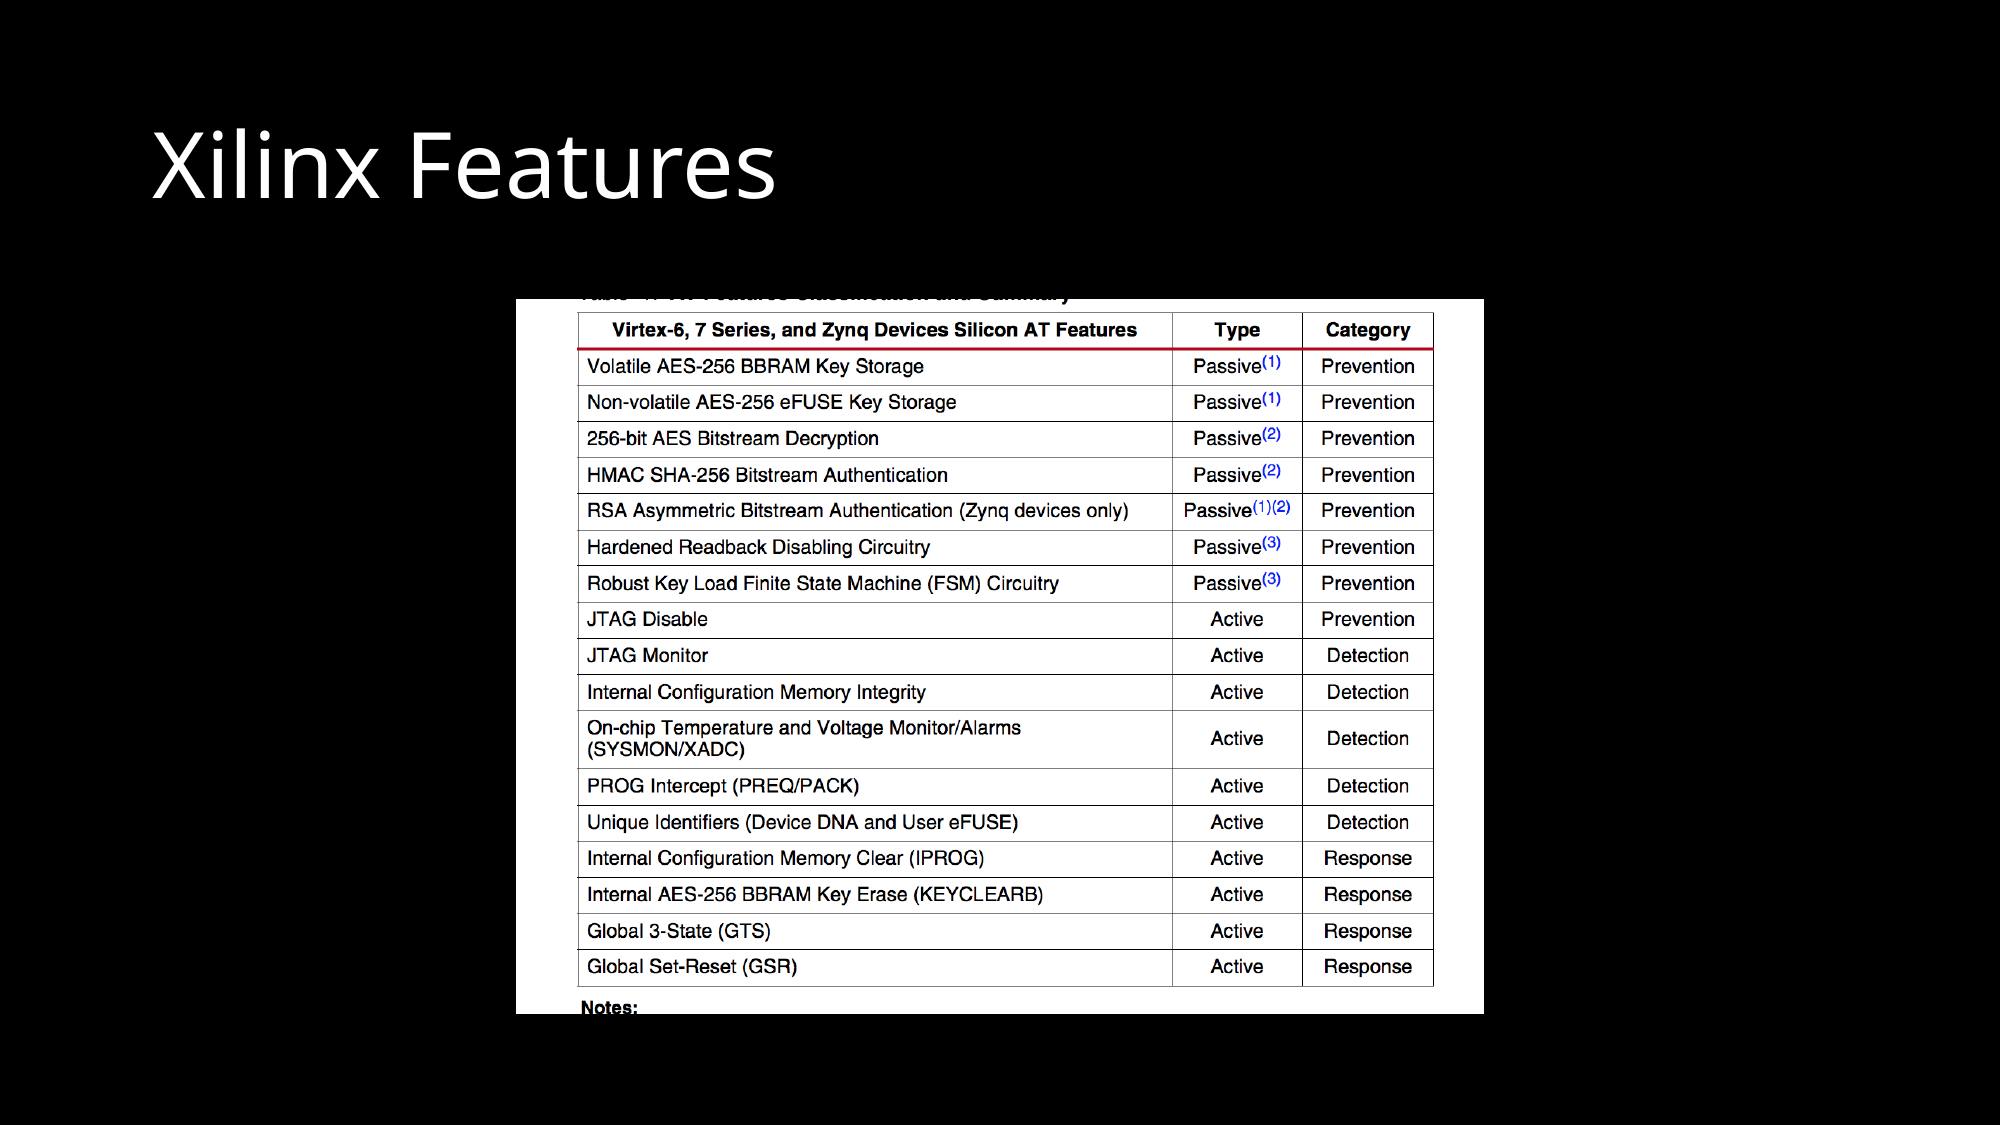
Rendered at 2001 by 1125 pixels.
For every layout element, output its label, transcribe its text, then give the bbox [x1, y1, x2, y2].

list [516, 299, 1484, 1014]
title Xilinx Features [137, 59, 1863, 278]
